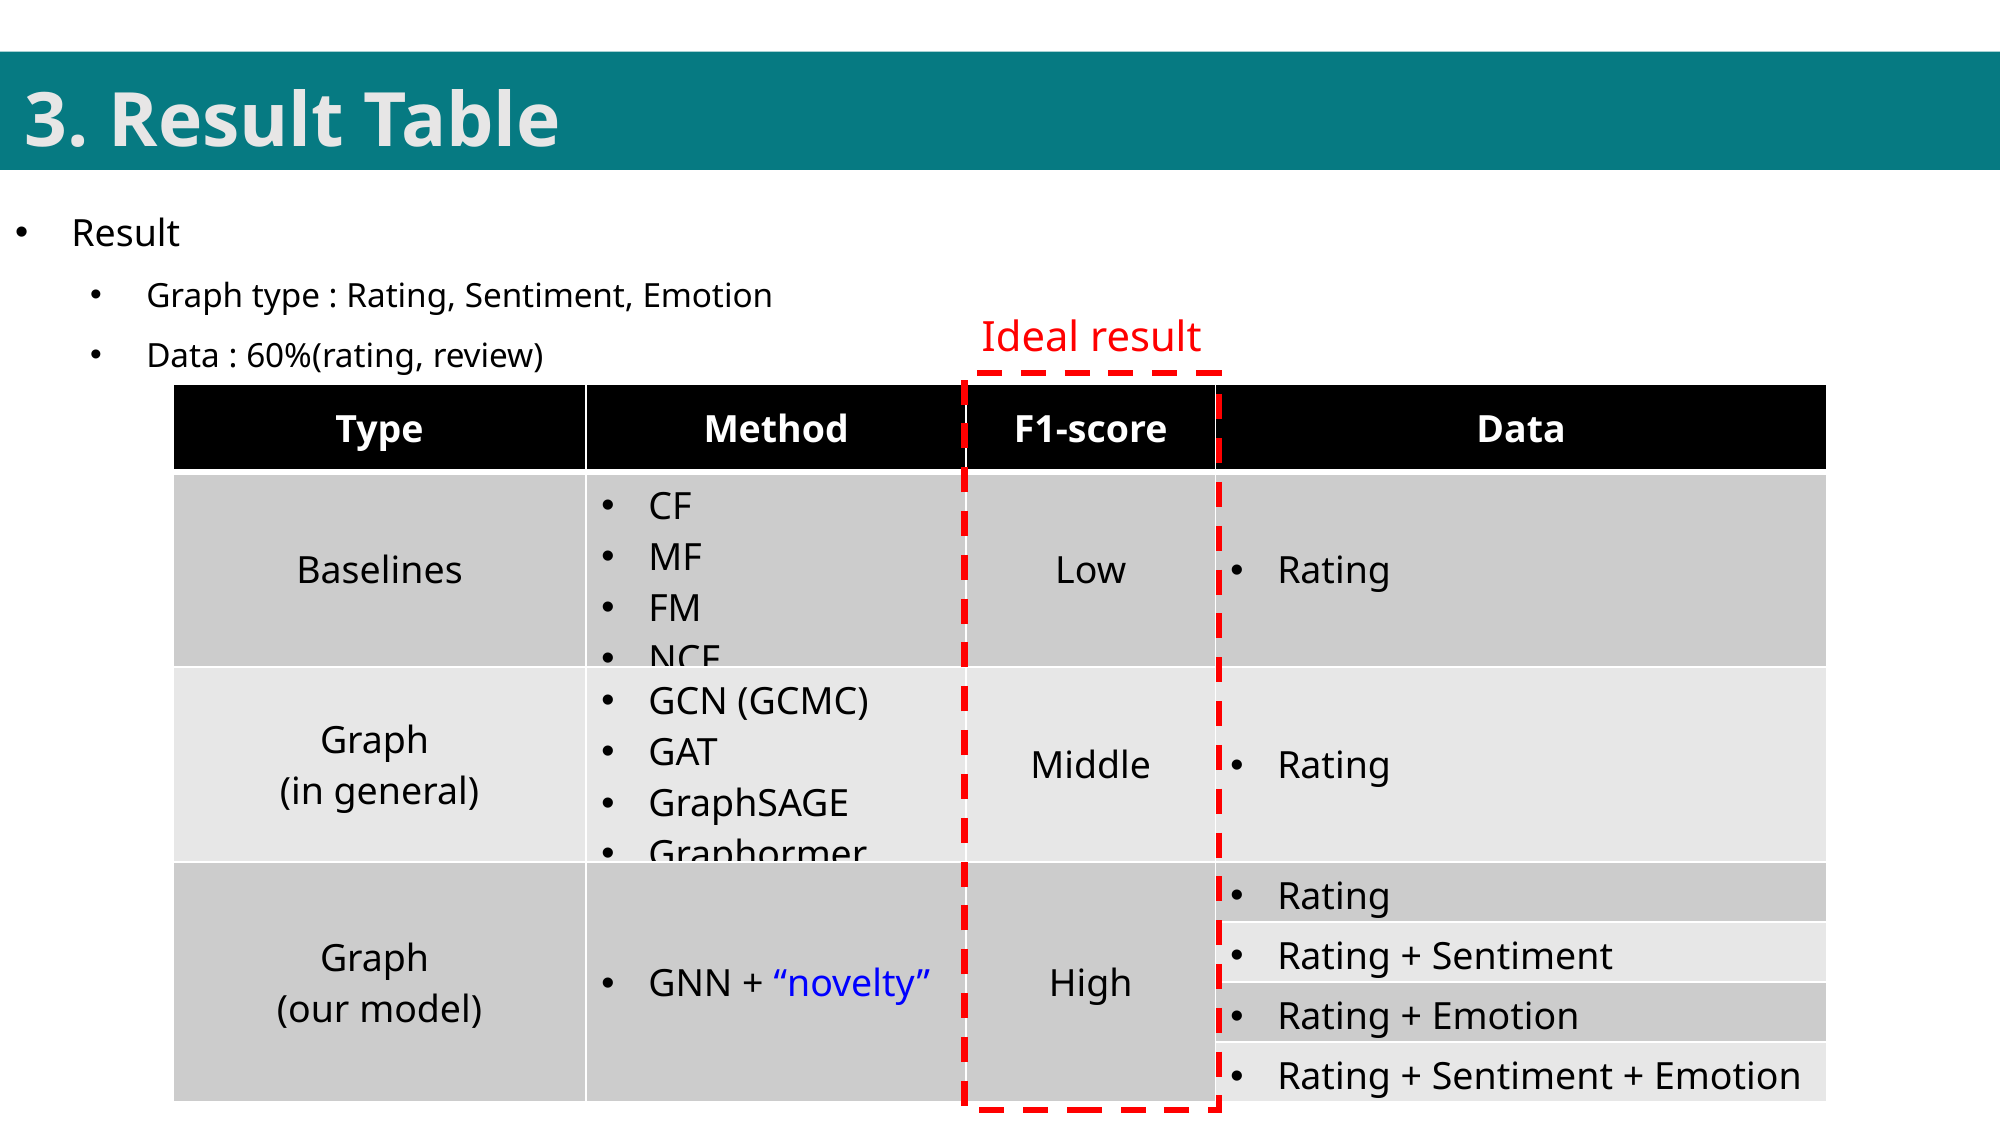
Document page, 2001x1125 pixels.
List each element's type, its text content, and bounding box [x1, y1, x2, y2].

table_cell Rating [1219, 863, 1826, 921]
table_cell Rating + Emotion [1219, 983, 1826, 1041]
text_box Result Graph type : Rating, Sentiment, Emotion Data : 60%(rating, review) [0, 179, 2000, 1125]
table_cell Rating + Sentiment [1219, 923, 1826, 981]
table_cell Rating [1219, 475, 1826, 666]
table_header Data [1219, 385, 1826, 469]
table_cell Rating + Sentiment + Emotion [1219, 1043, 1826, 1101]
text_box 3. Result Table [10, 19, 2000, 169]
text_box [0, 51, 2000, 171]
text_box [963, 372, 1220, 1111]
table_cell Baselines [174, 475, 585, 666]
table_cell Graph (our model) [174, 863, 585, 1101]
table_cell Graph (in general) [174, 668, 585, 861]
table_header Method [587, 385, 964, 469]
table_cell GCN (GCMC) GAT GraphSAGE Graphormer [587, 668, 964, 861]
table_header Type [174, 385, 585, 469]
table_cell Rating [1219, 668, 1826, 861]
table_cell GNN + “novelty” [587, 863, 964, 1101]
text_box Ideal result [956, 301, 1227, 367]
table_cell CF MF FM NCF [587, 475, 964, 666]
